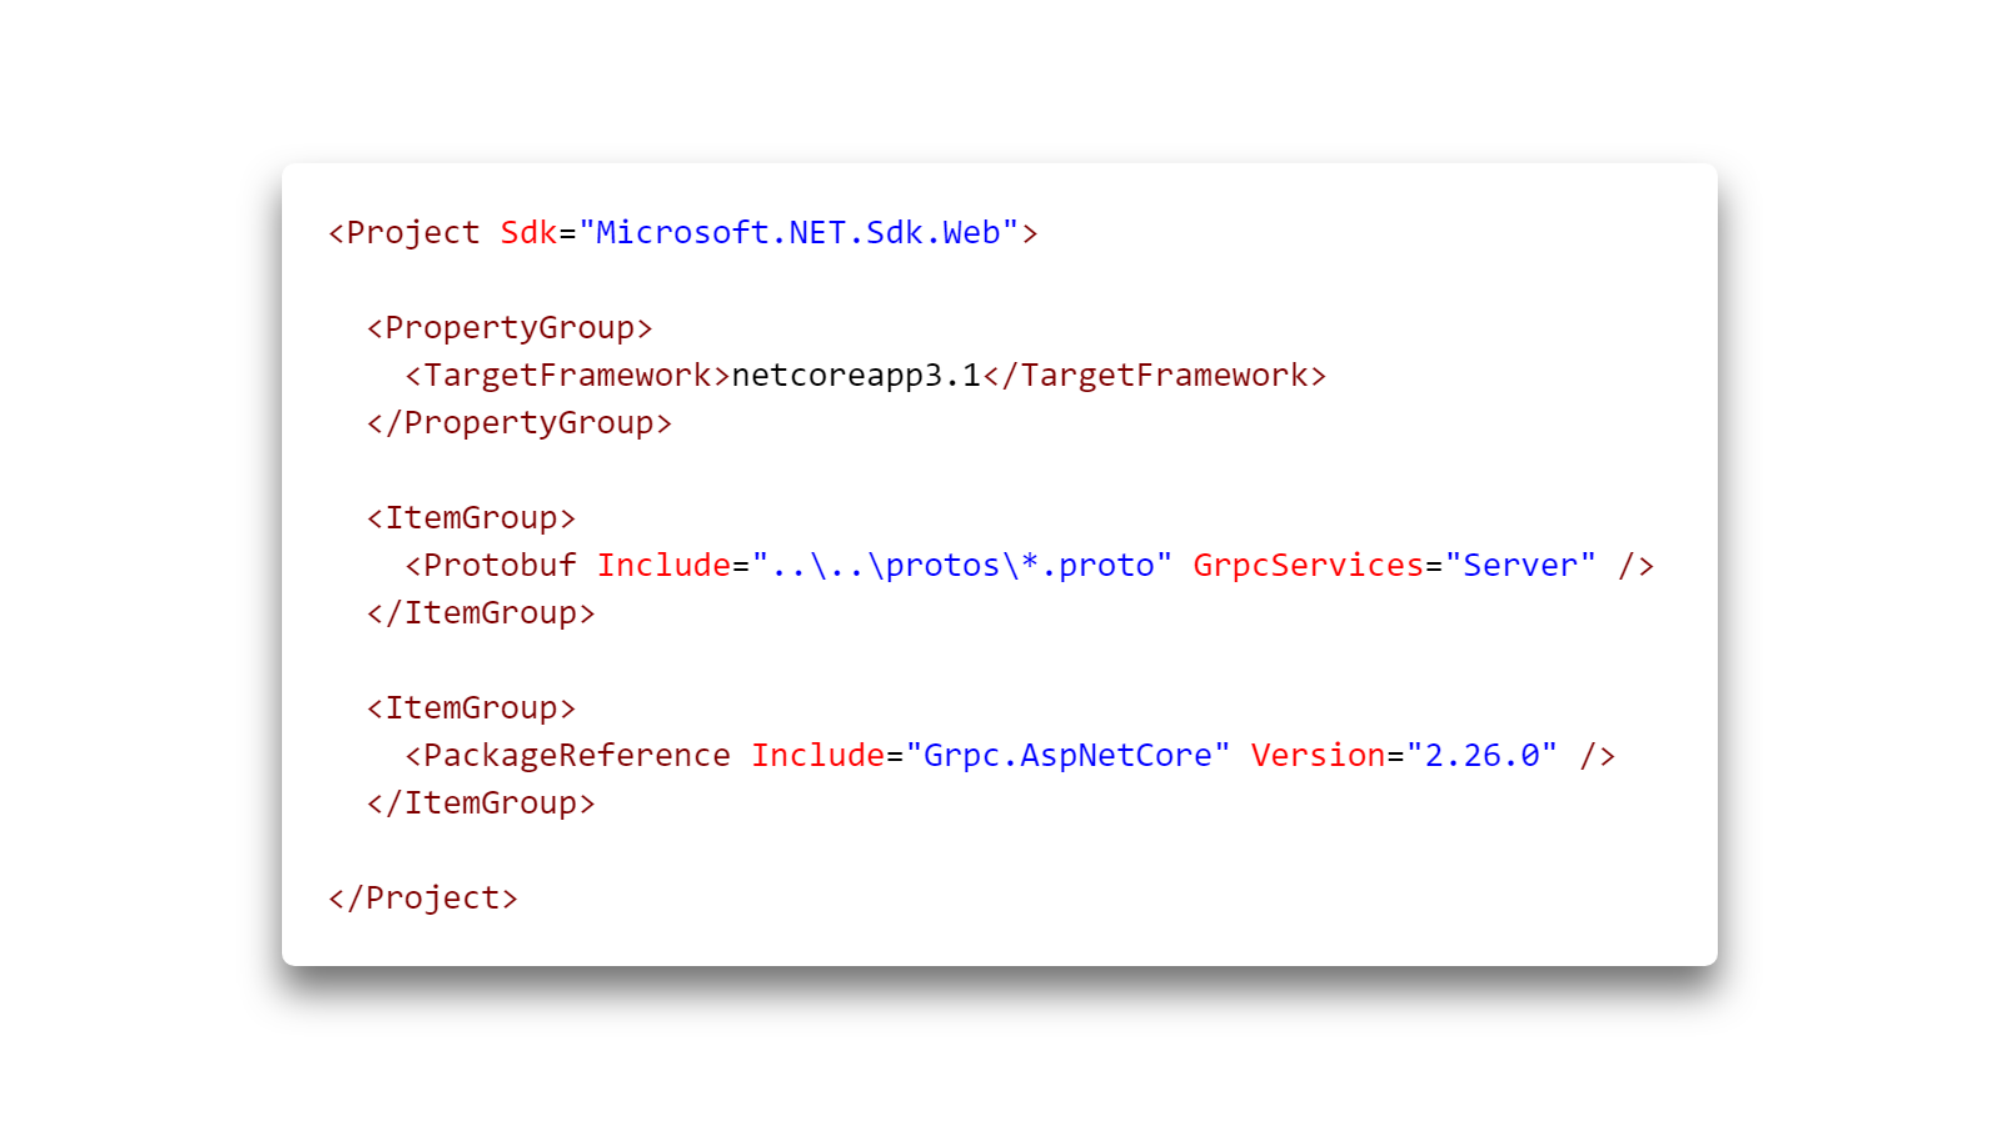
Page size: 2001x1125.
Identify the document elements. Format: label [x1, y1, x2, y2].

picture [167, 2, 1833, 1125]
